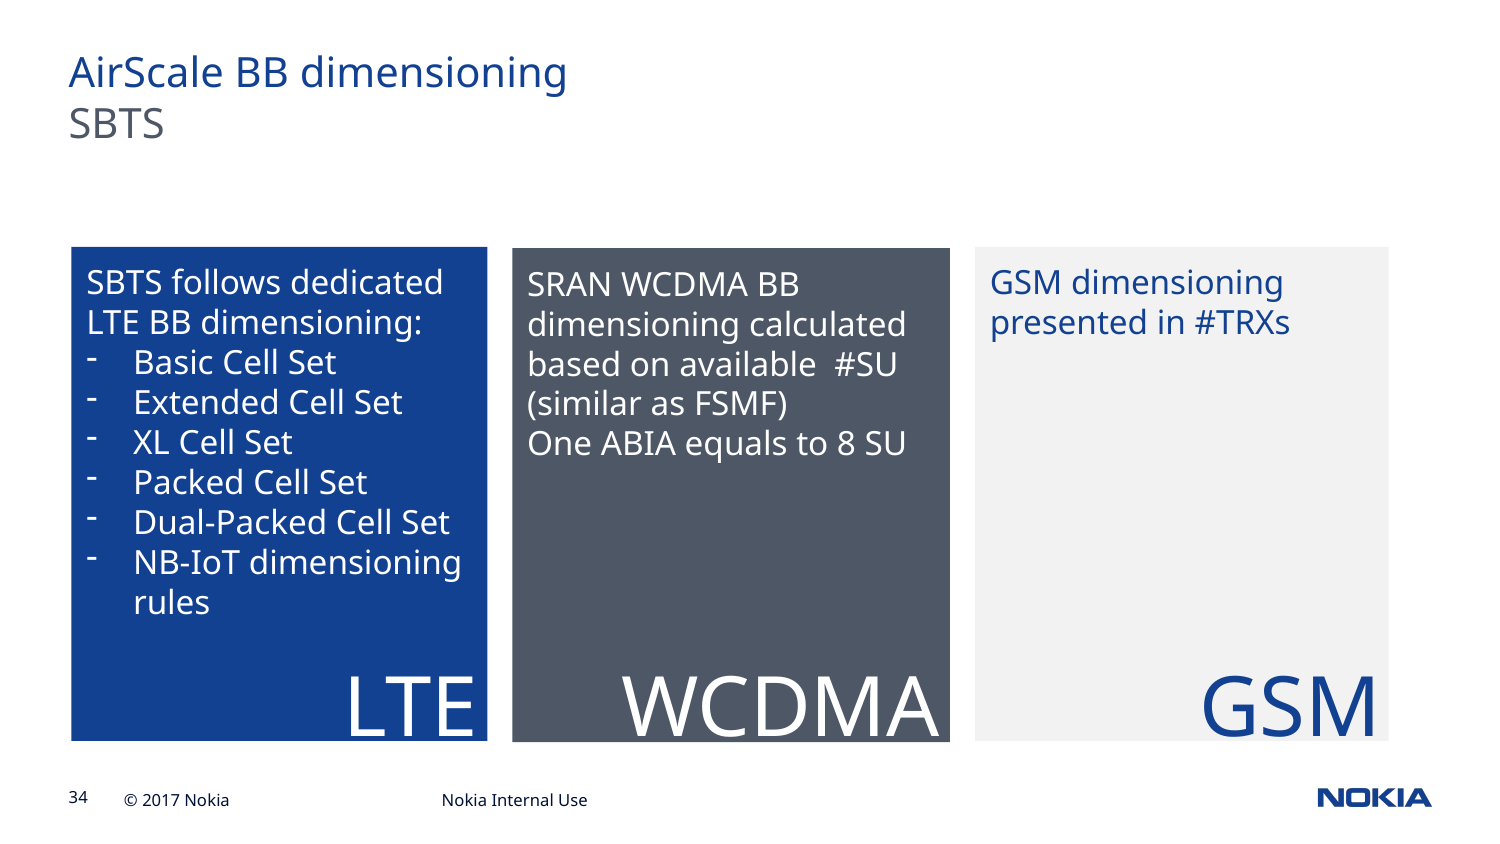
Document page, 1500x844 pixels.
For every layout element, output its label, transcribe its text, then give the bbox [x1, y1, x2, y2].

text_box LTE [71, 534, 486, 761]
text_box GSM dimensioning presented in #TRXs [974, 246, 1389, 540]
list AirScale BB dimensioning [68, 46, 1432, 97]
text_box SBTS follows dedicated LTE BB dimensioning: Basic Cell Set Extended Cell Set XL Cell Set Packed Cell Set Dual-Packed Cell Set NB-IoT dimensioning rules [71, 246, 488, 742]
footer Nokia Internal Use [441, 790, 866, 811]
picture [1292, 762, 1458, 833]
text_box SRAN WCDMA BB dimensioning calculated based on available #SU (similar as FSMF) One ABIA equals to 8 SU [511, 247, 951, 743]
text_box GSM [975, 534, 1389, 761]
text_box WCDMA [510, 534, 948, 761]
list SBTS [68, 97, 1432, 148]
